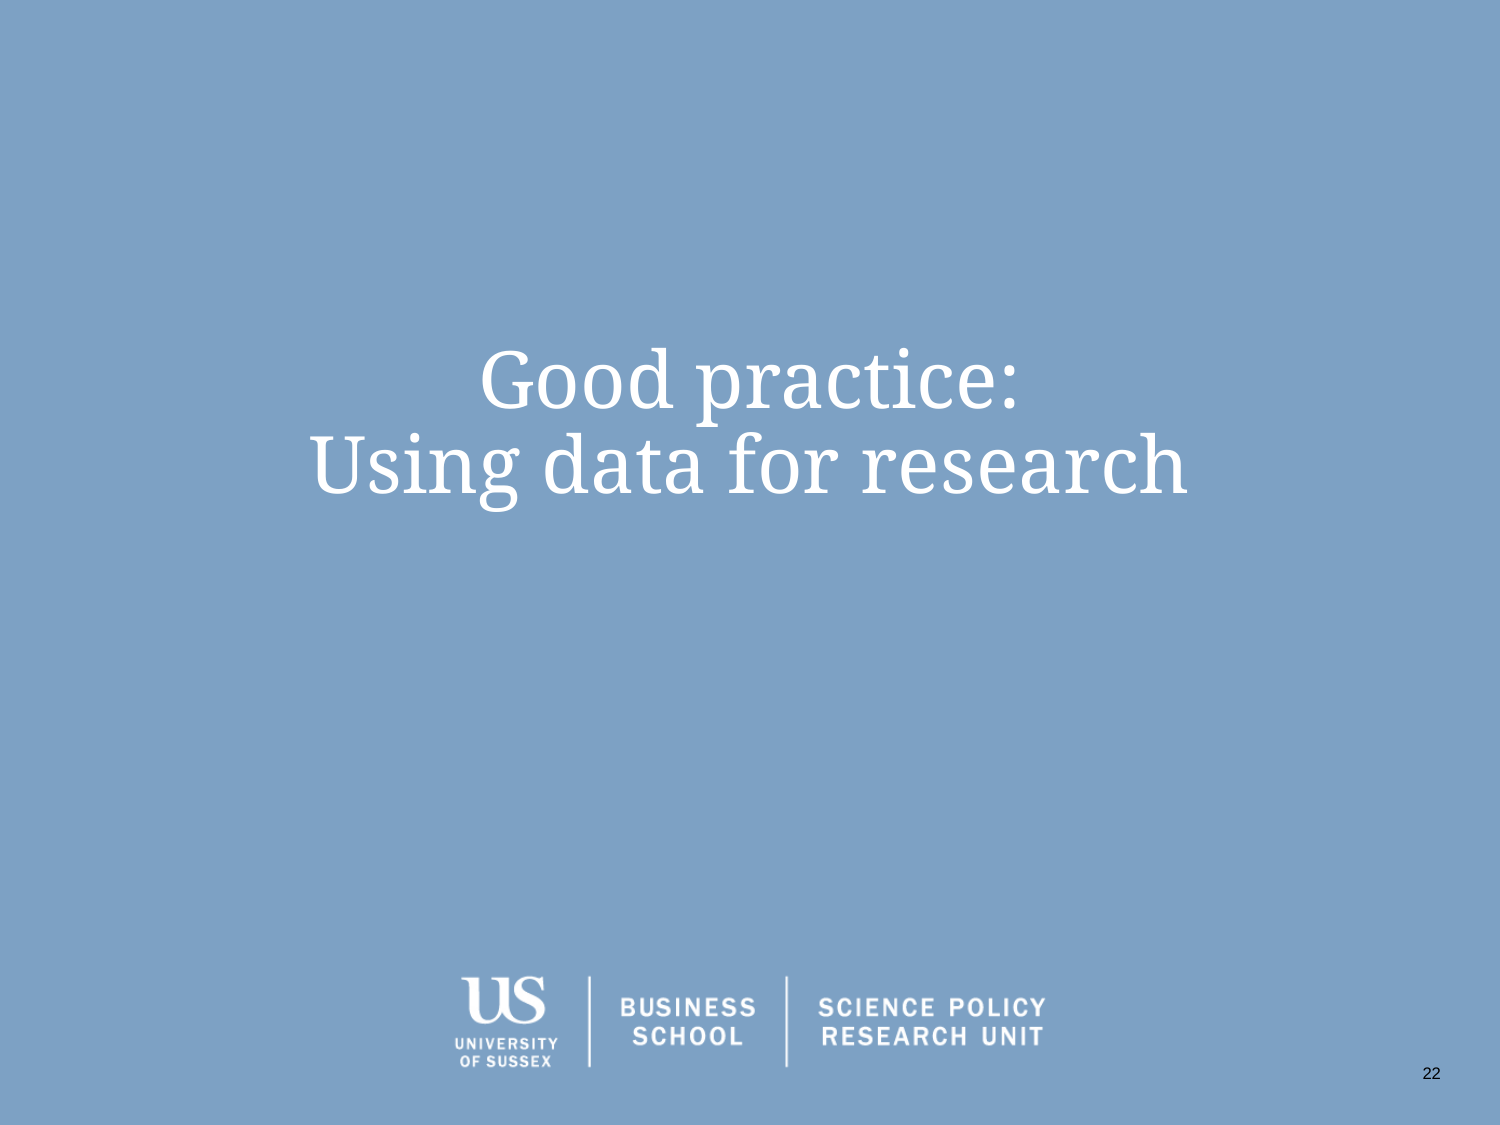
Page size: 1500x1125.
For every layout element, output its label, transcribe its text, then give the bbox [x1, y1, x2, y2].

title Good practice: Using data for research [187, 76, 1313, 776]
picture [363, 945, 1137, 1099]
